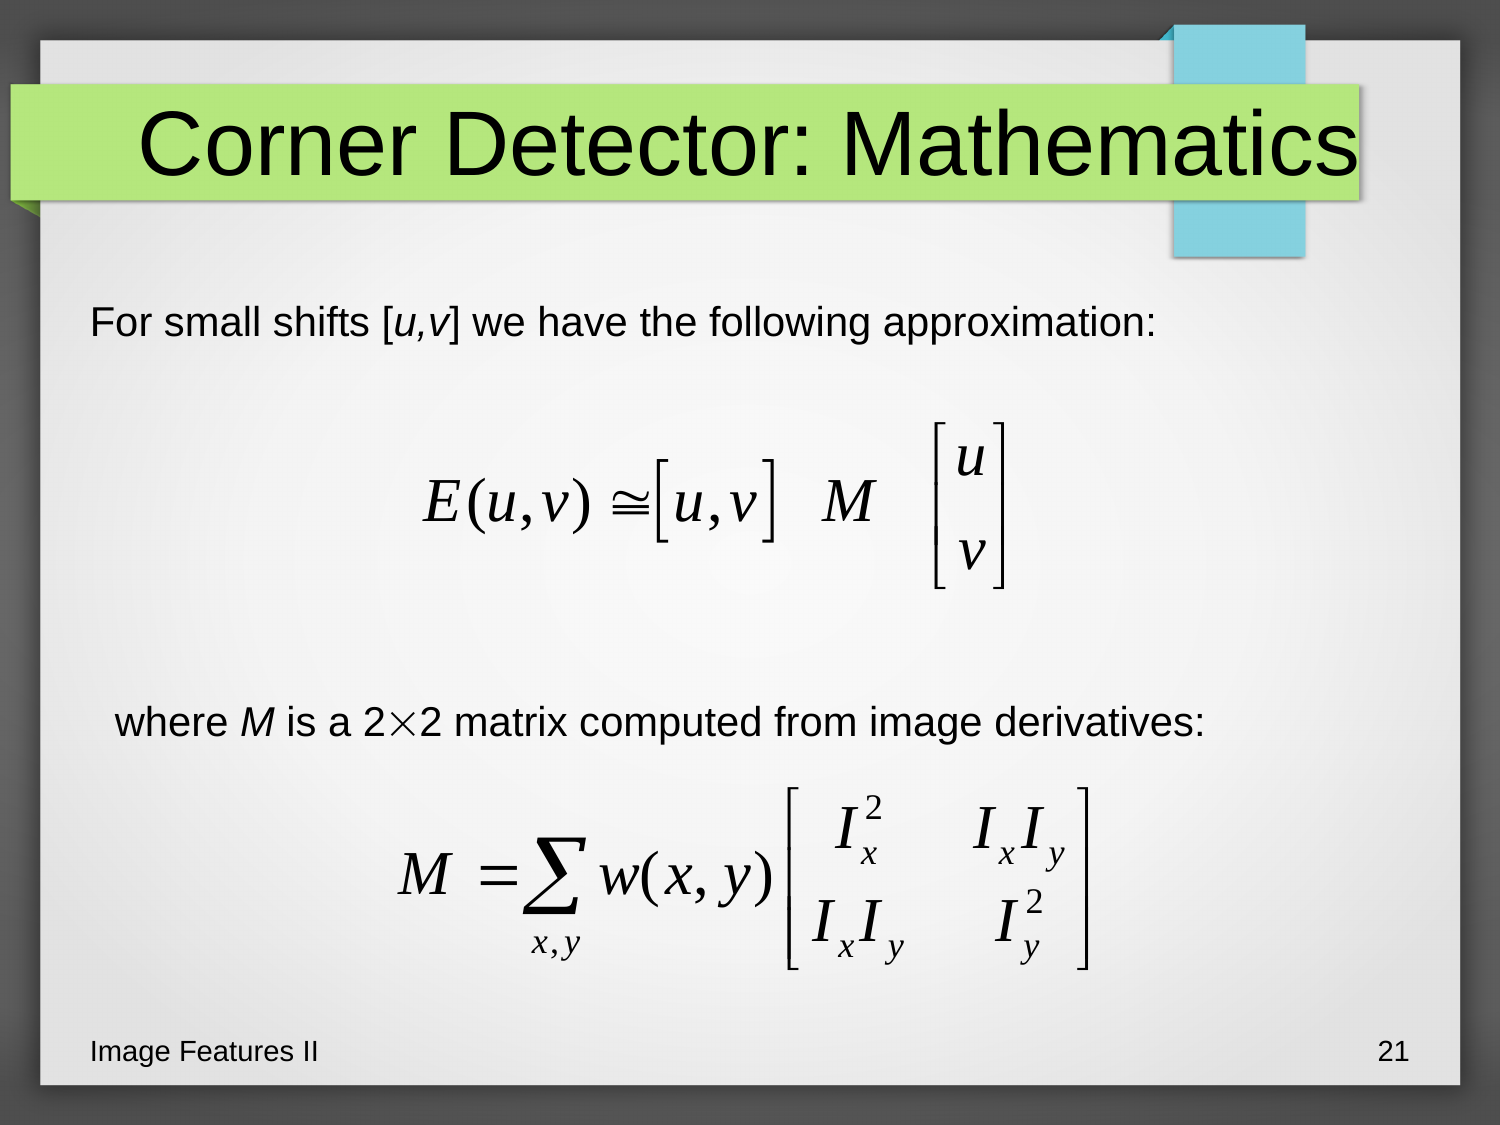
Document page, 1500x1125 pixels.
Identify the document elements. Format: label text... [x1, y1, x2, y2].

text_box For small shifts [u,v] we have the following approximation: [75, 287, 1475, 353]
text_box where M is a 22 matrix computed from image derivatives: [99, 687, 1500, 753]
text_box Image Features II [75, 1024, 425, 1103]
text_box <number> [1074, 1024, 1425, 1103]
picture [0, 0, 1500, 1125]
text_box Corner Detector: Mathematics [74, 45, 1425, 233]
